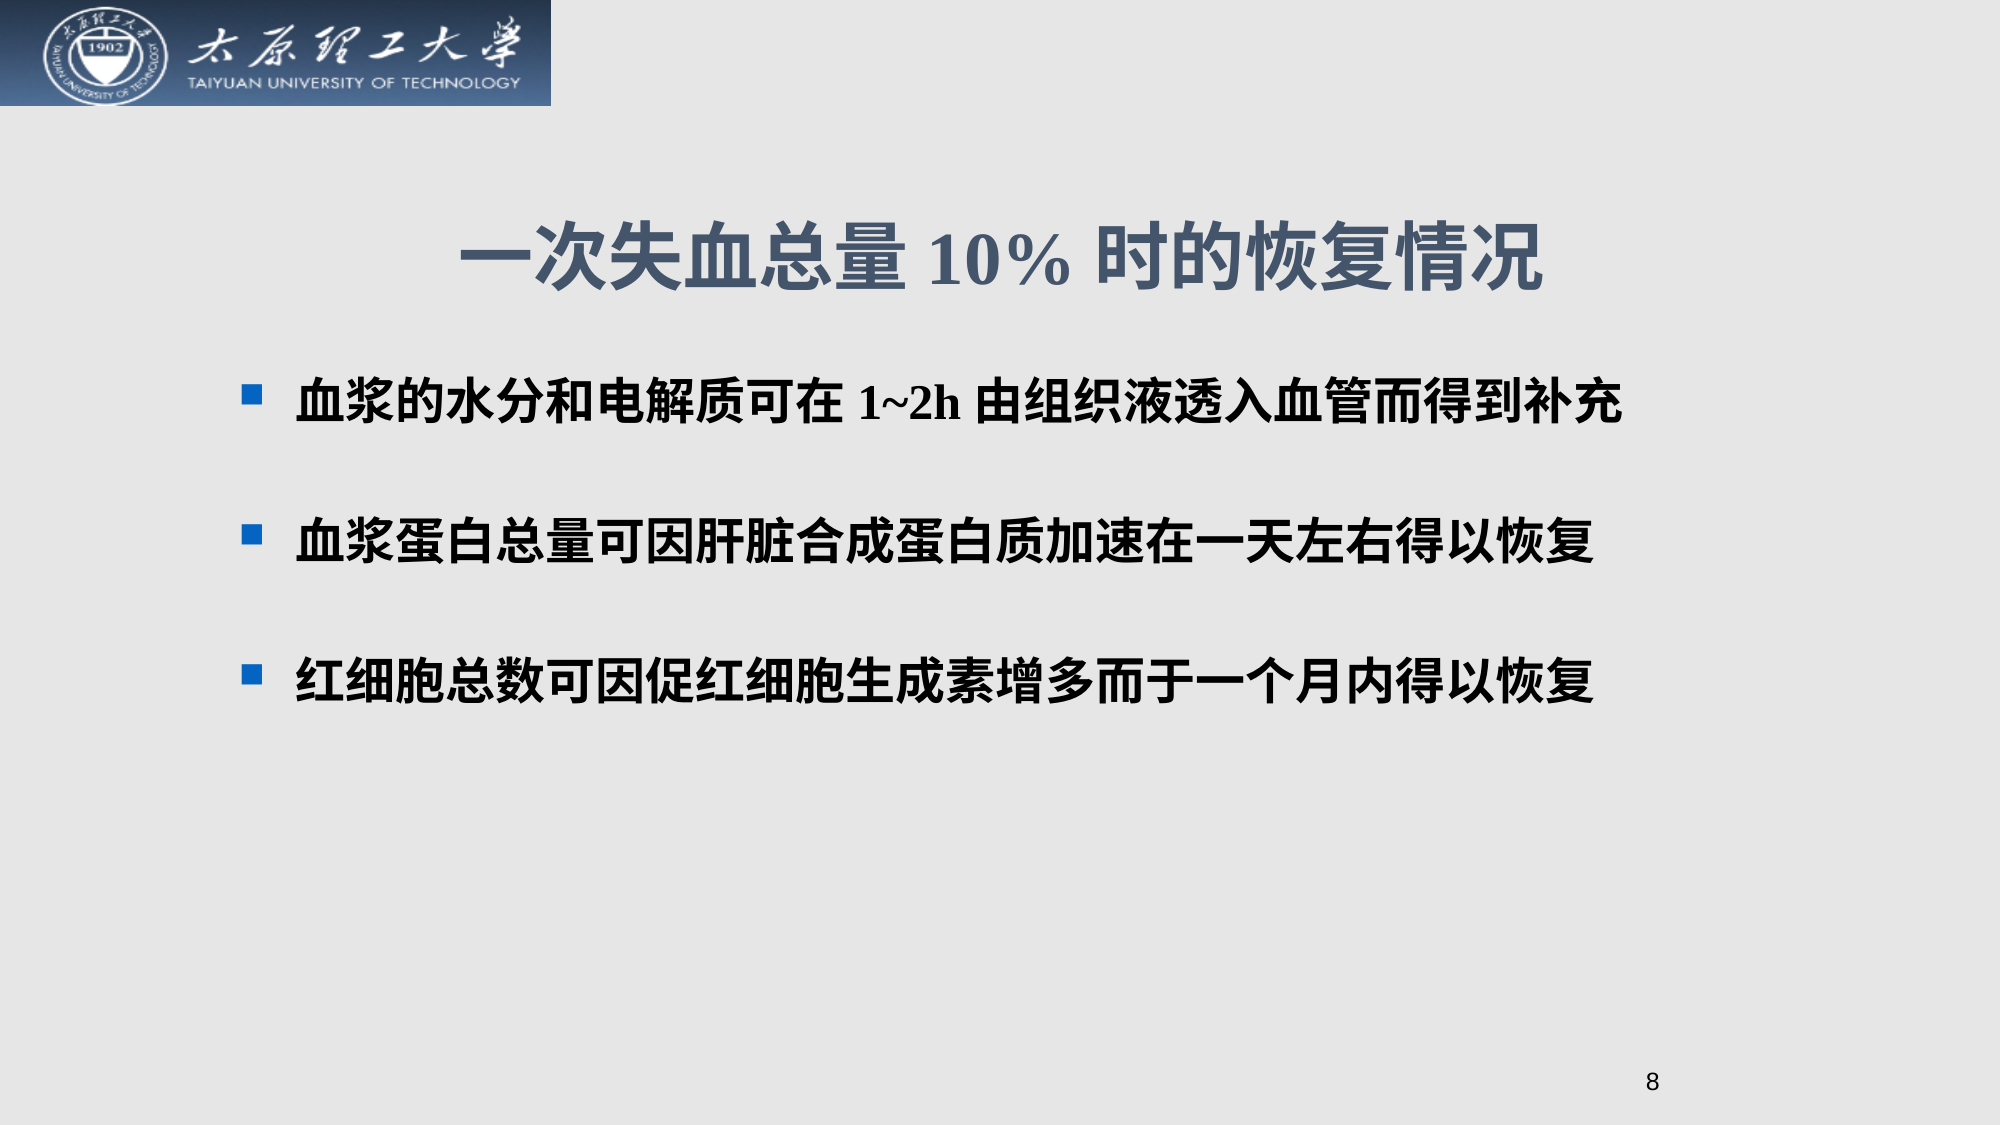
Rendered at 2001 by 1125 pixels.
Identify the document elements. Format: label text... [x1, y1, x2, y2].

picture [0, 0, 551, 106]
text_box 一次失血总量10%时的恢复情况 [326, 160, 1677, 349]
text_box 血浆的水分和电解质可在1~2h由组织液透入血管而得到补充 血浆蛋白总量可因肝脏合成蛋白质加速在一天左右得以恢复 红细胞总数可因促红细胞生成素增多而于一个月内得以恢复 [223, 361, 1677, 782]
text_box 8 [1325, 1025, 1675, 1104]
